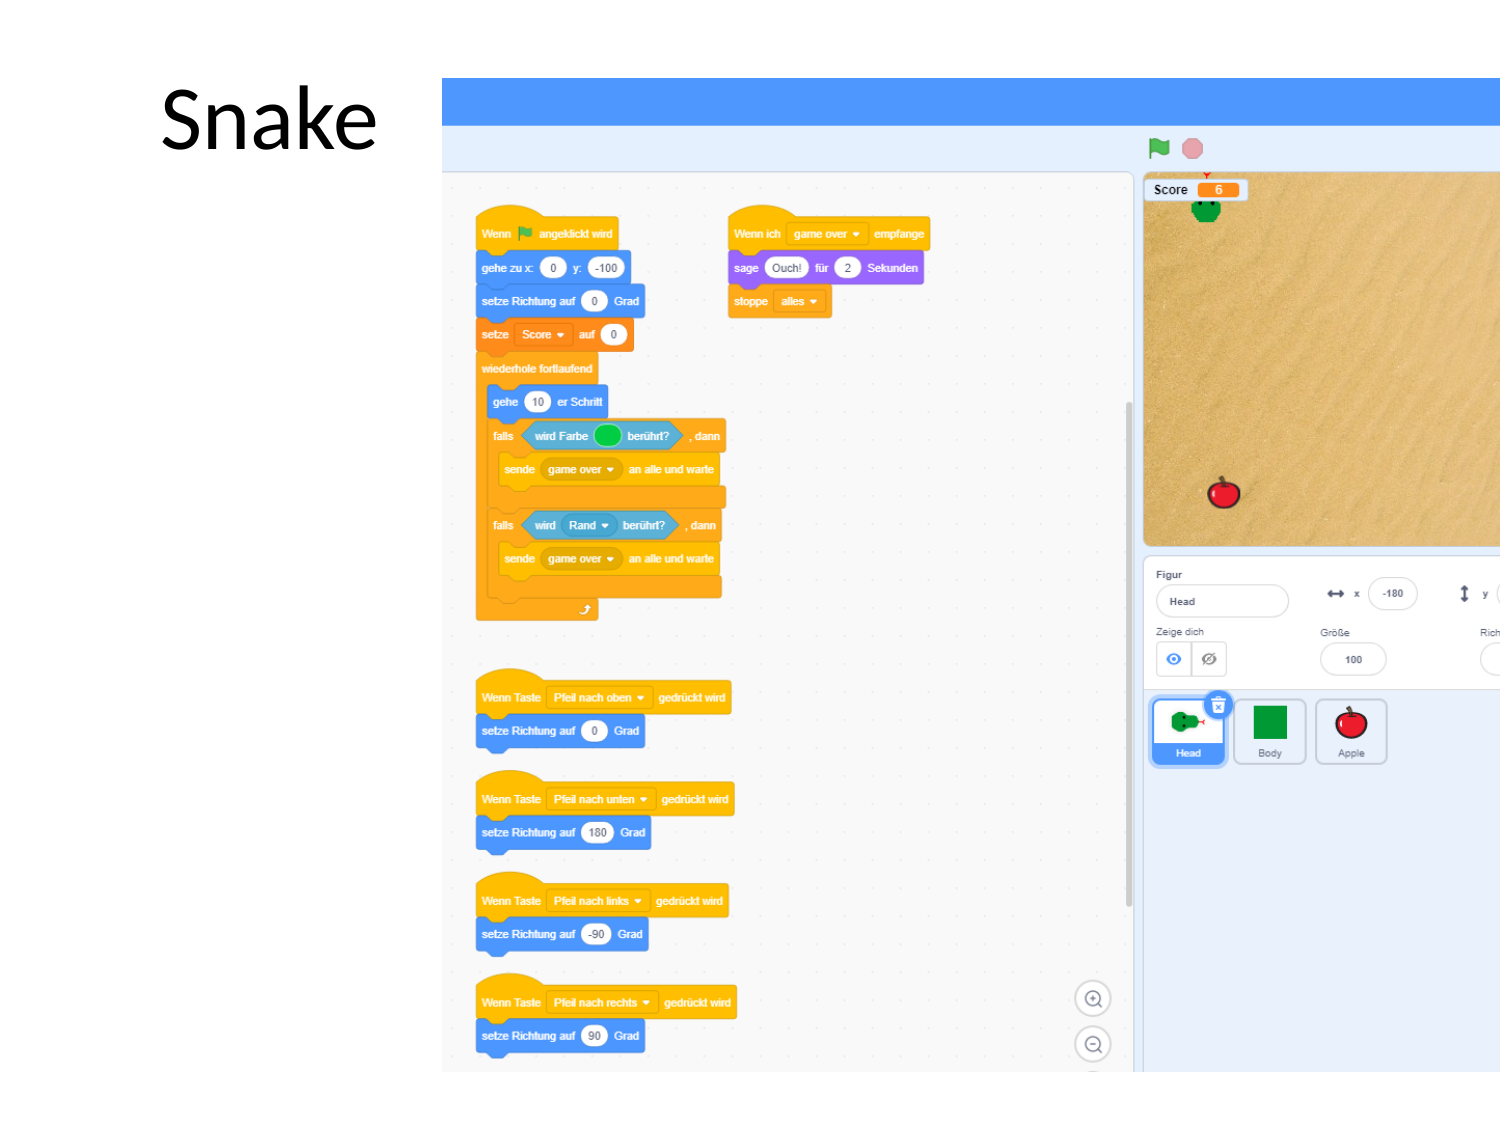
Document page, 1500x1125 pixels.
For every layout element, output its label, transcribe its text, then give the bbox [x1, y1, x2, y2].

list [442, 77, 1500, 1073]
title Snake [2, 19, 538, 207]
